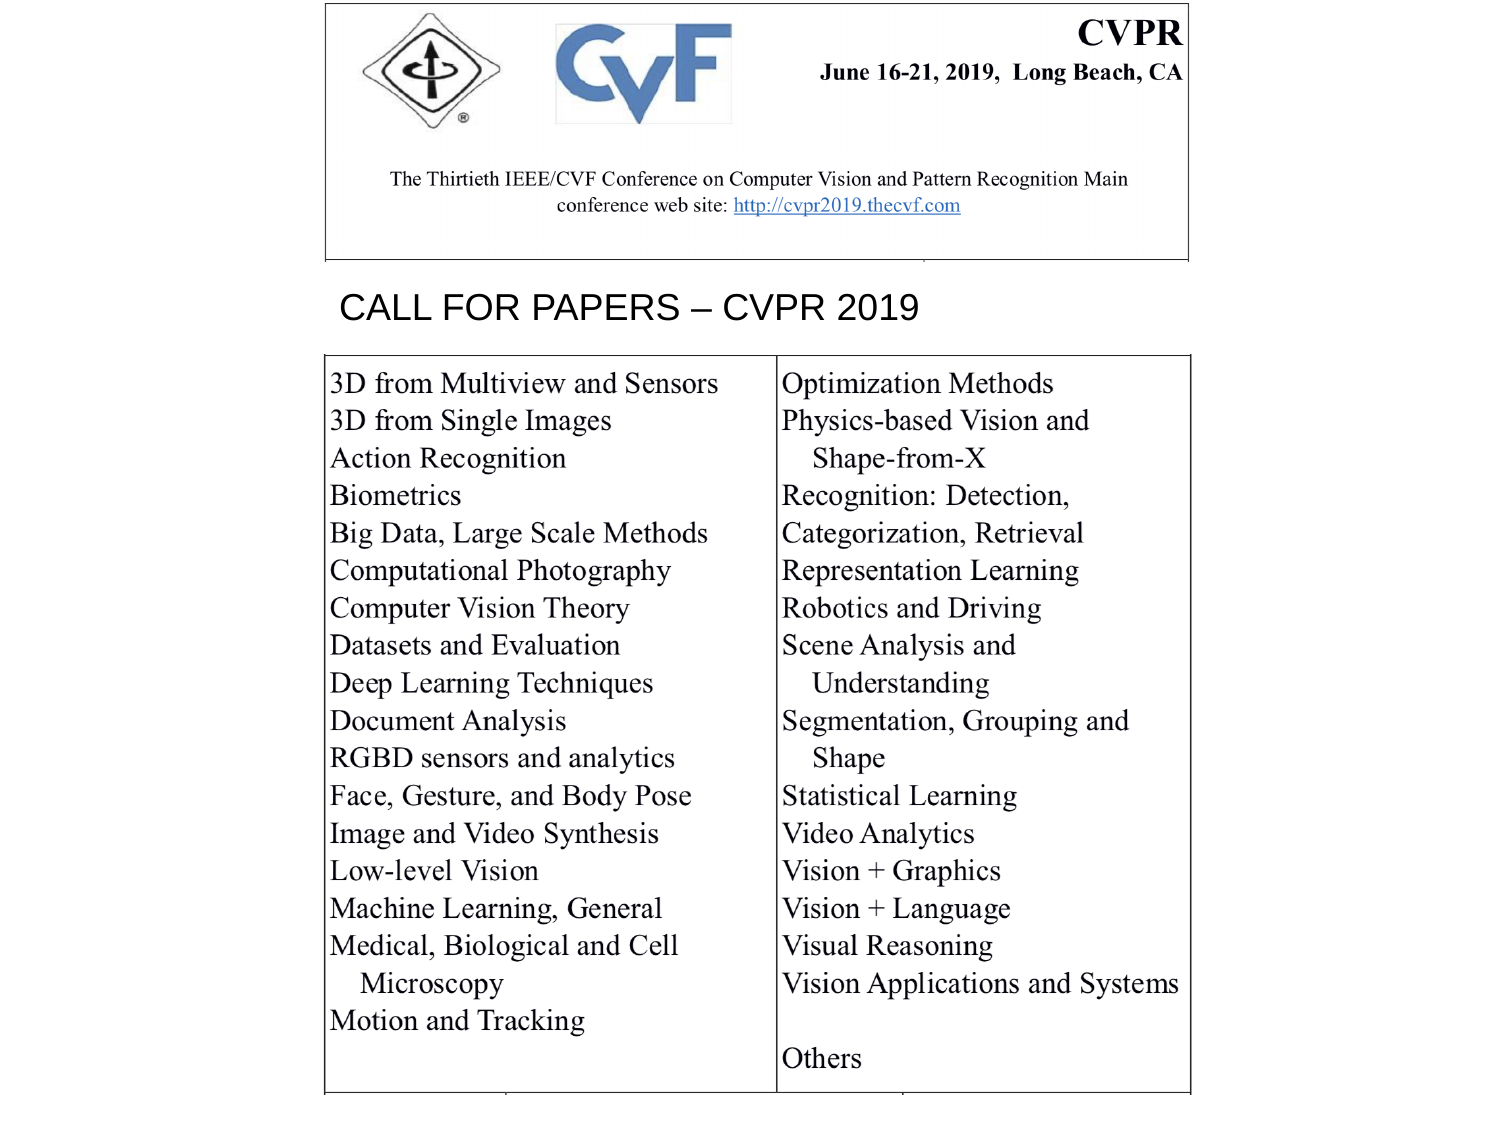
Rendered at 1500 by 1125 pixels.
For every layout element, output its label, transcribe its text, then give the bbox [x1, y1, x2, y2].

picture [316, 354, 1194, 1095]
text_box CALL FOR PAPERS – CVPR 2019 [324, 276, 936, 336]
picture [322, 0, 1192, 263]
